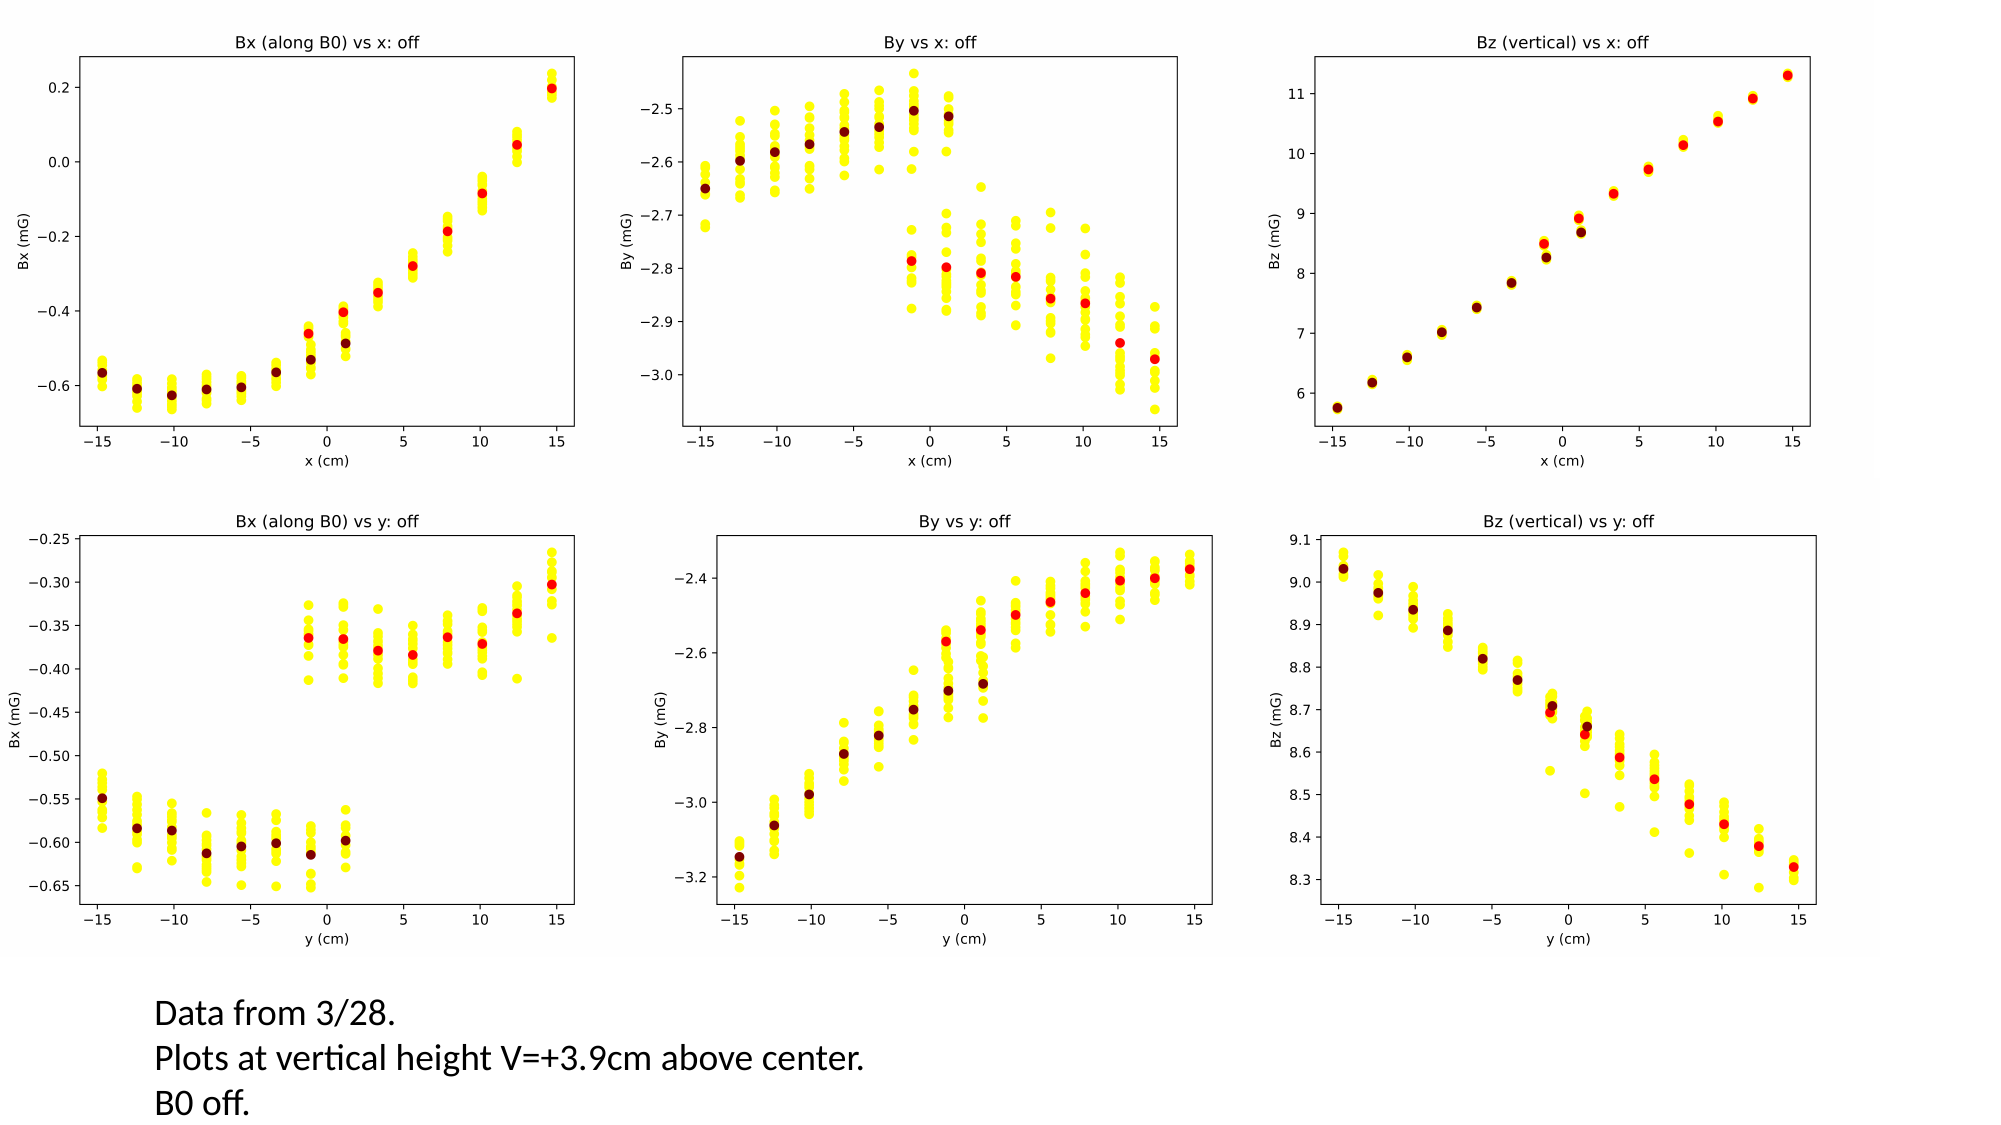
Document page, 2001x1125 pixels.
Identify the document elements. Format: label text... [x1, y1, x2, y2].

picture [0, 0, 1880, 958]
text_box Data from 3/28. Plots at vertical height V=+3.9cm above center. B0 off. [139, 980, 1067, 1125]
